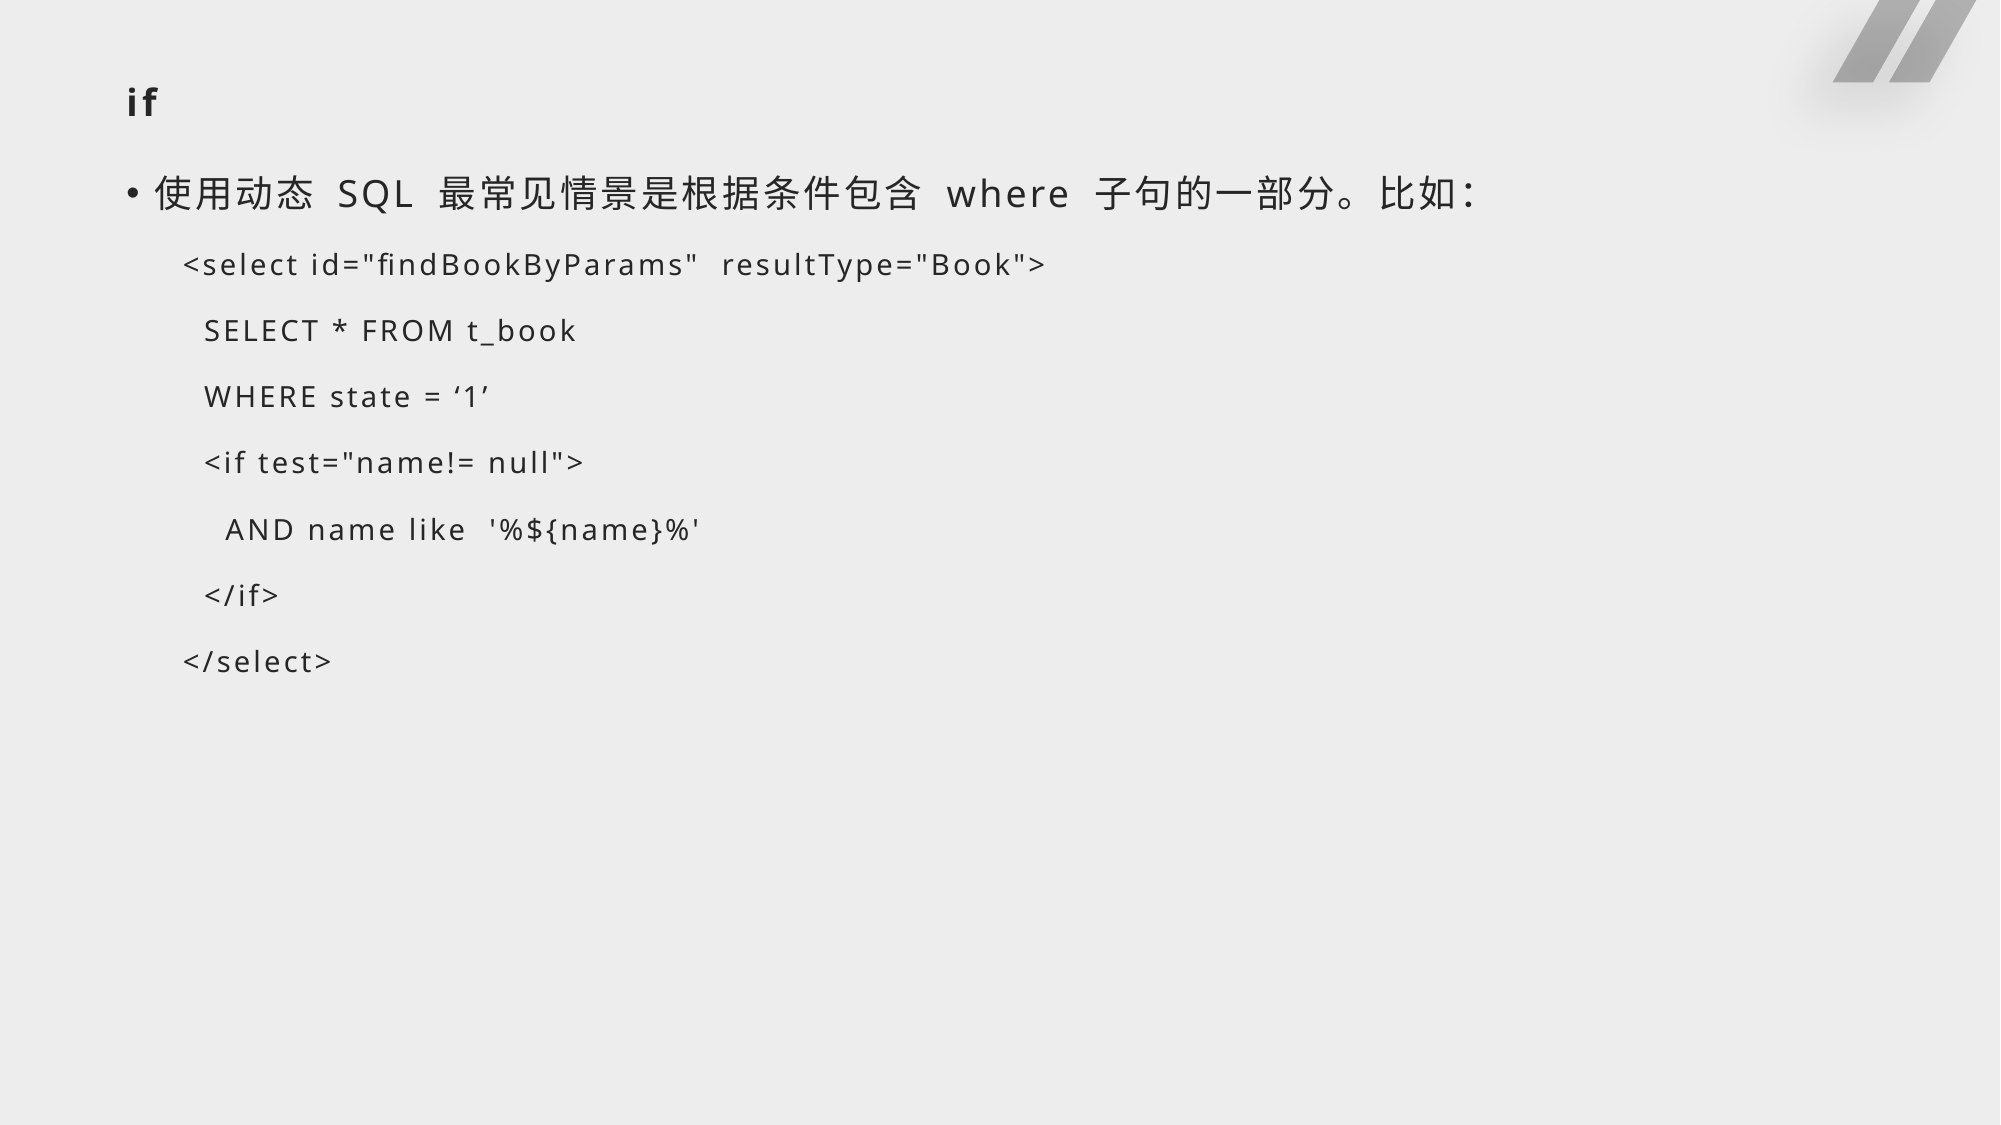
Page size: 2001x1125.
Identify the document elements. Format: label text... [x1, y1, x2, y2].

list 使用动态 SQL 最常见情景是根据条件包含 where 子句的一部分。比如： <select id="findBookByParams" resultType="Book"> SELECT * FROM t_book WHERE state = ‘1’ <if test="name!= null"> AND name like '%${name}%' </if> </select> [109, 156, 1891, 1041]
title if [109, 72, 1891, 146]
